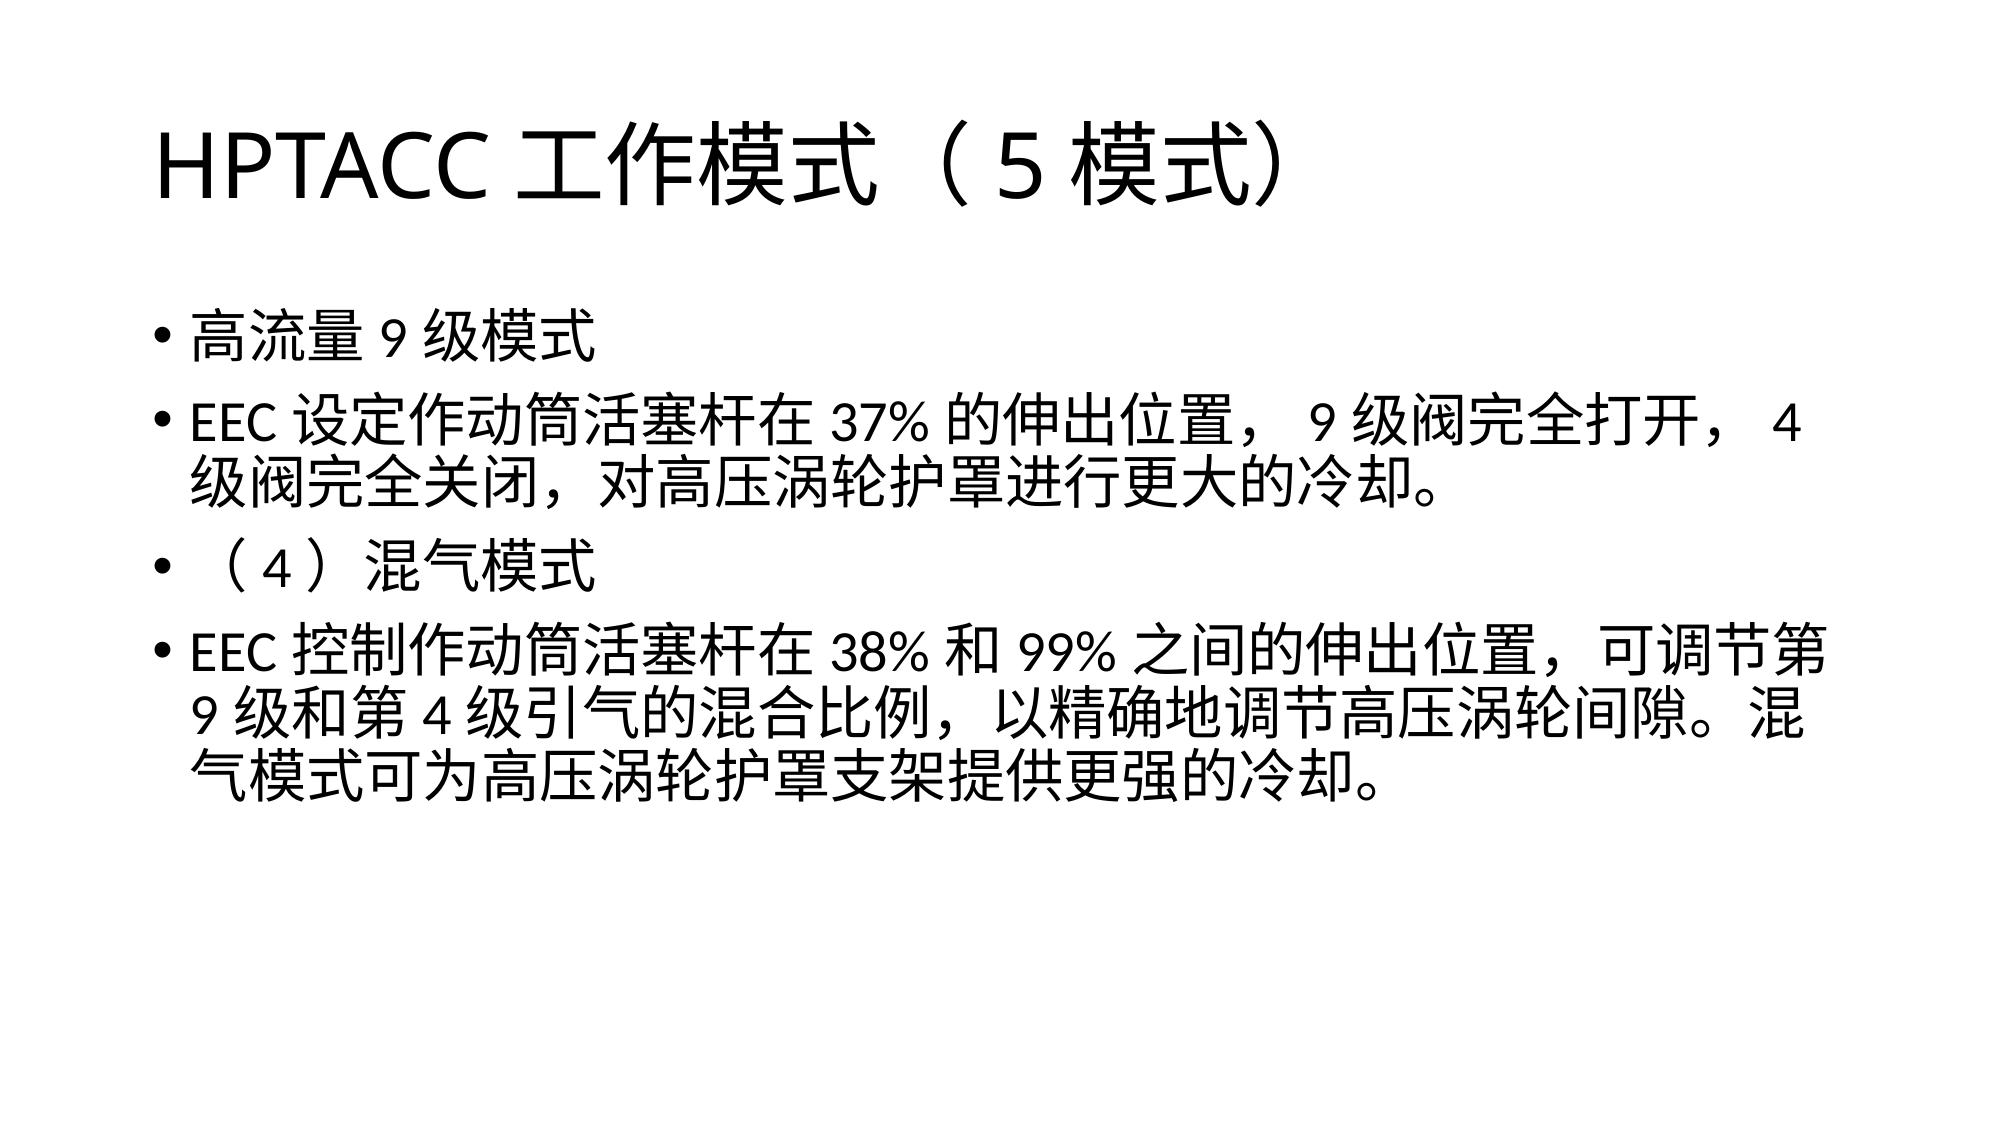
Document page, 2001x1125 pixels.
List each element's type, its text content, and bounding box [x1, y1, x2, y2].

list 高流量9级模式 EEC设定作动筒活塞杆在37%的伸出位置，9级阀完全打开，4 级阀完全关闭，对高压涡轮护罩进行更大的冷却。 （4）混气模式 EEC控制作动筒活塞杆在38%和99%之间的伸出位置，可调节第9级和第4级引气的混合比例，以精确地调节高压涡轮间隙。混气模式可为高压涡轮护罩支架提供更强的冷却。 [137, 299, 1863, 1014]
title HPTACC工作模式（5模式） [137, 59, 1863, 278]
